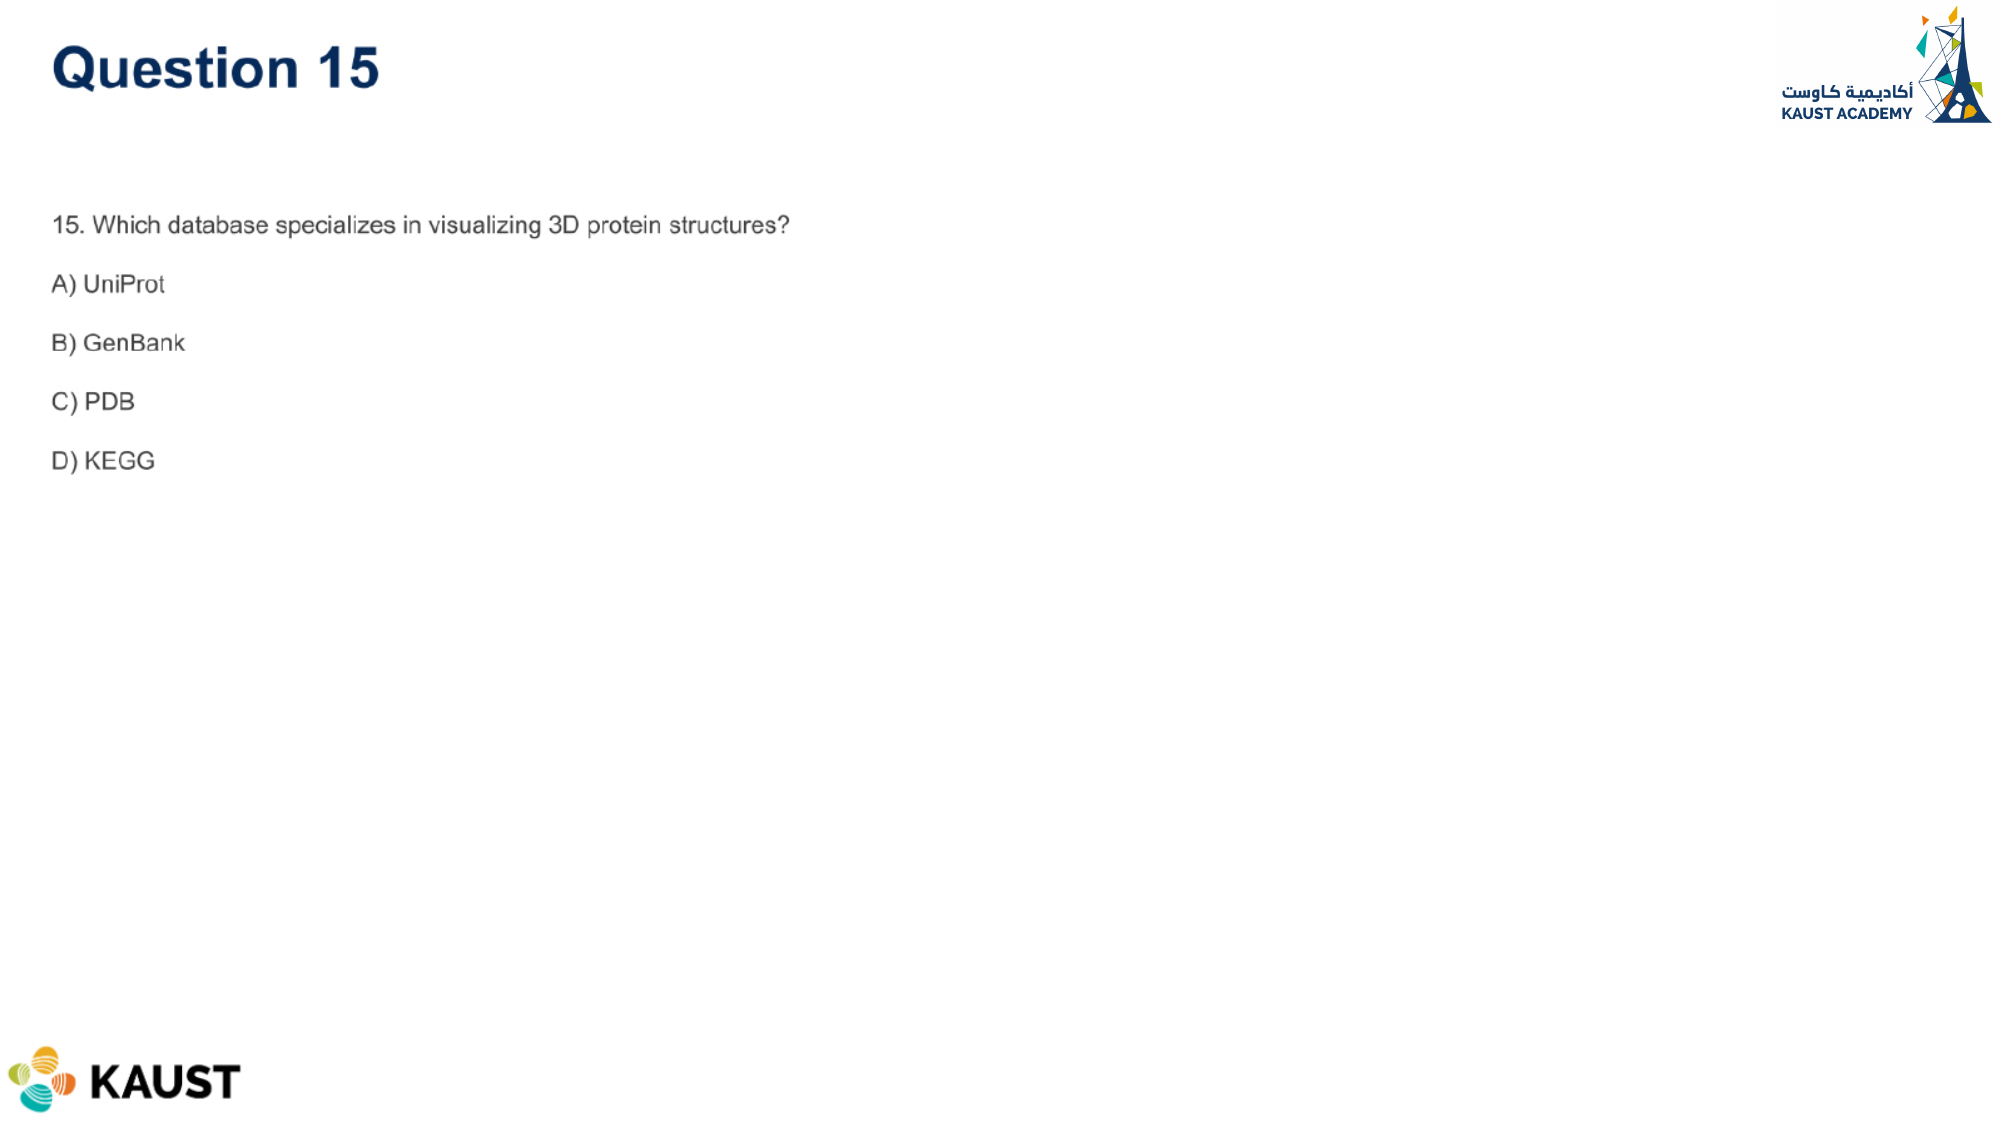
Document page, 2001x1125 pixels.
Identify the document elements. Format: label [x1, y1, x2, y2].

picture [34, 29, 873, 496]
picture [1774, 0, 2000, 129]
picture [1, 1037, 250, 1123]
